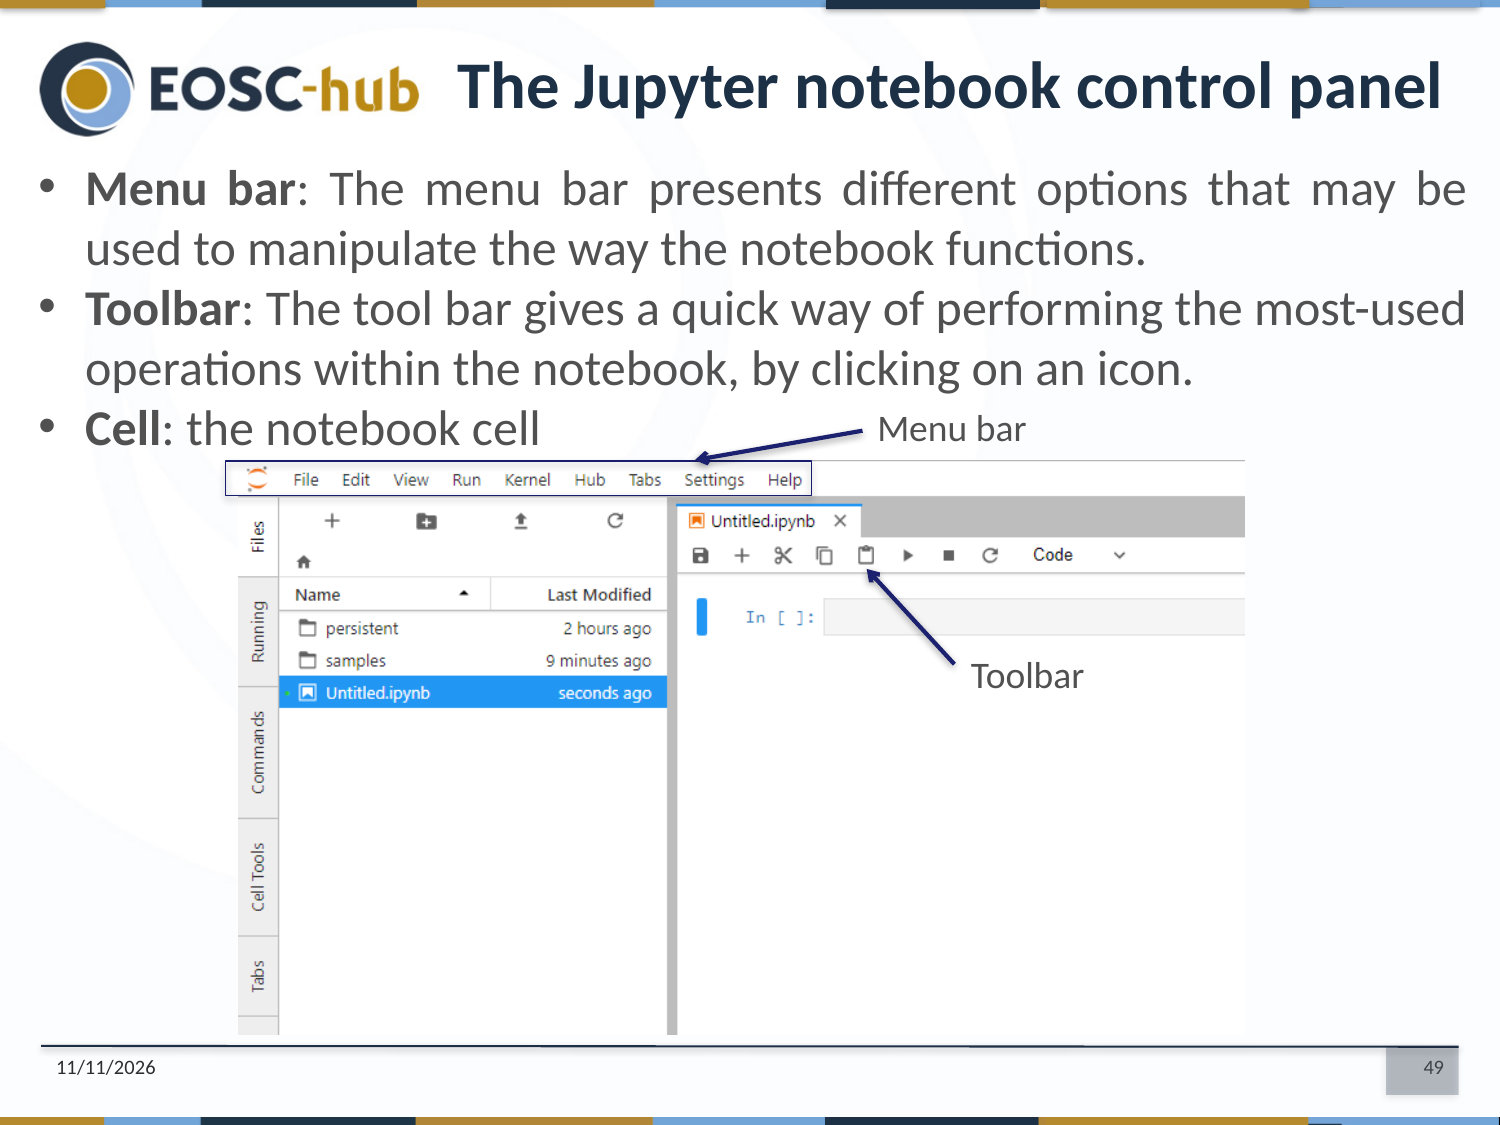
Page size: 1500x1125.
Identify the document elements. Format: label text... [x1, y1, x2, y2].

picture [0, 0, 1500, 1125]
text_box Menu bar: The menu bar presents different options that may be used to manipulate the way the notebook functions. Toolbar: The tool bar gives a quick way of performing the most-used operations within the notebook, by clicking on an icon. Cell: the notebook cell [23, 148, 1483, 464]
slide_number 49 [1074, 1046, 1459, 1094]
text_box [225, 396, 1245, 1035]
slide_number 18. 08. 17. [41, 1046, 392, 1094]
list The Jupyter notebook control panel [442, 34, 1485, 177]
